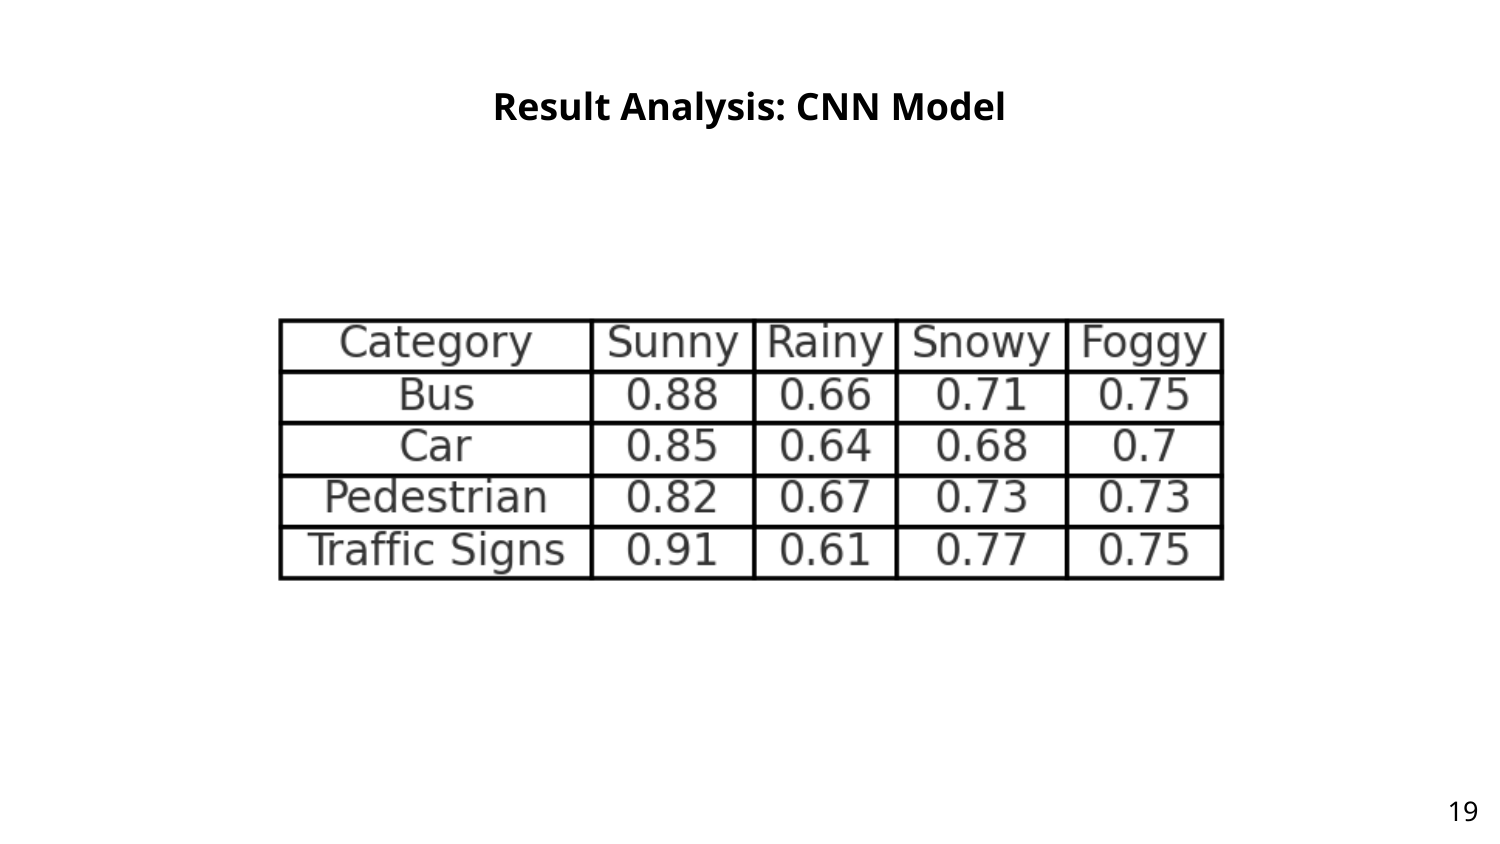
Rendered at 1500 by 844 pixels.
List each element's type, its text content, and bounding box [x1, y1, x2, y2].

slide_number ‹#› [1403, 779, 1494, 844]
picture [0, 179, 1500, 719]
title Result Analysis: CNN Model [75, 67, 1425, 147]
